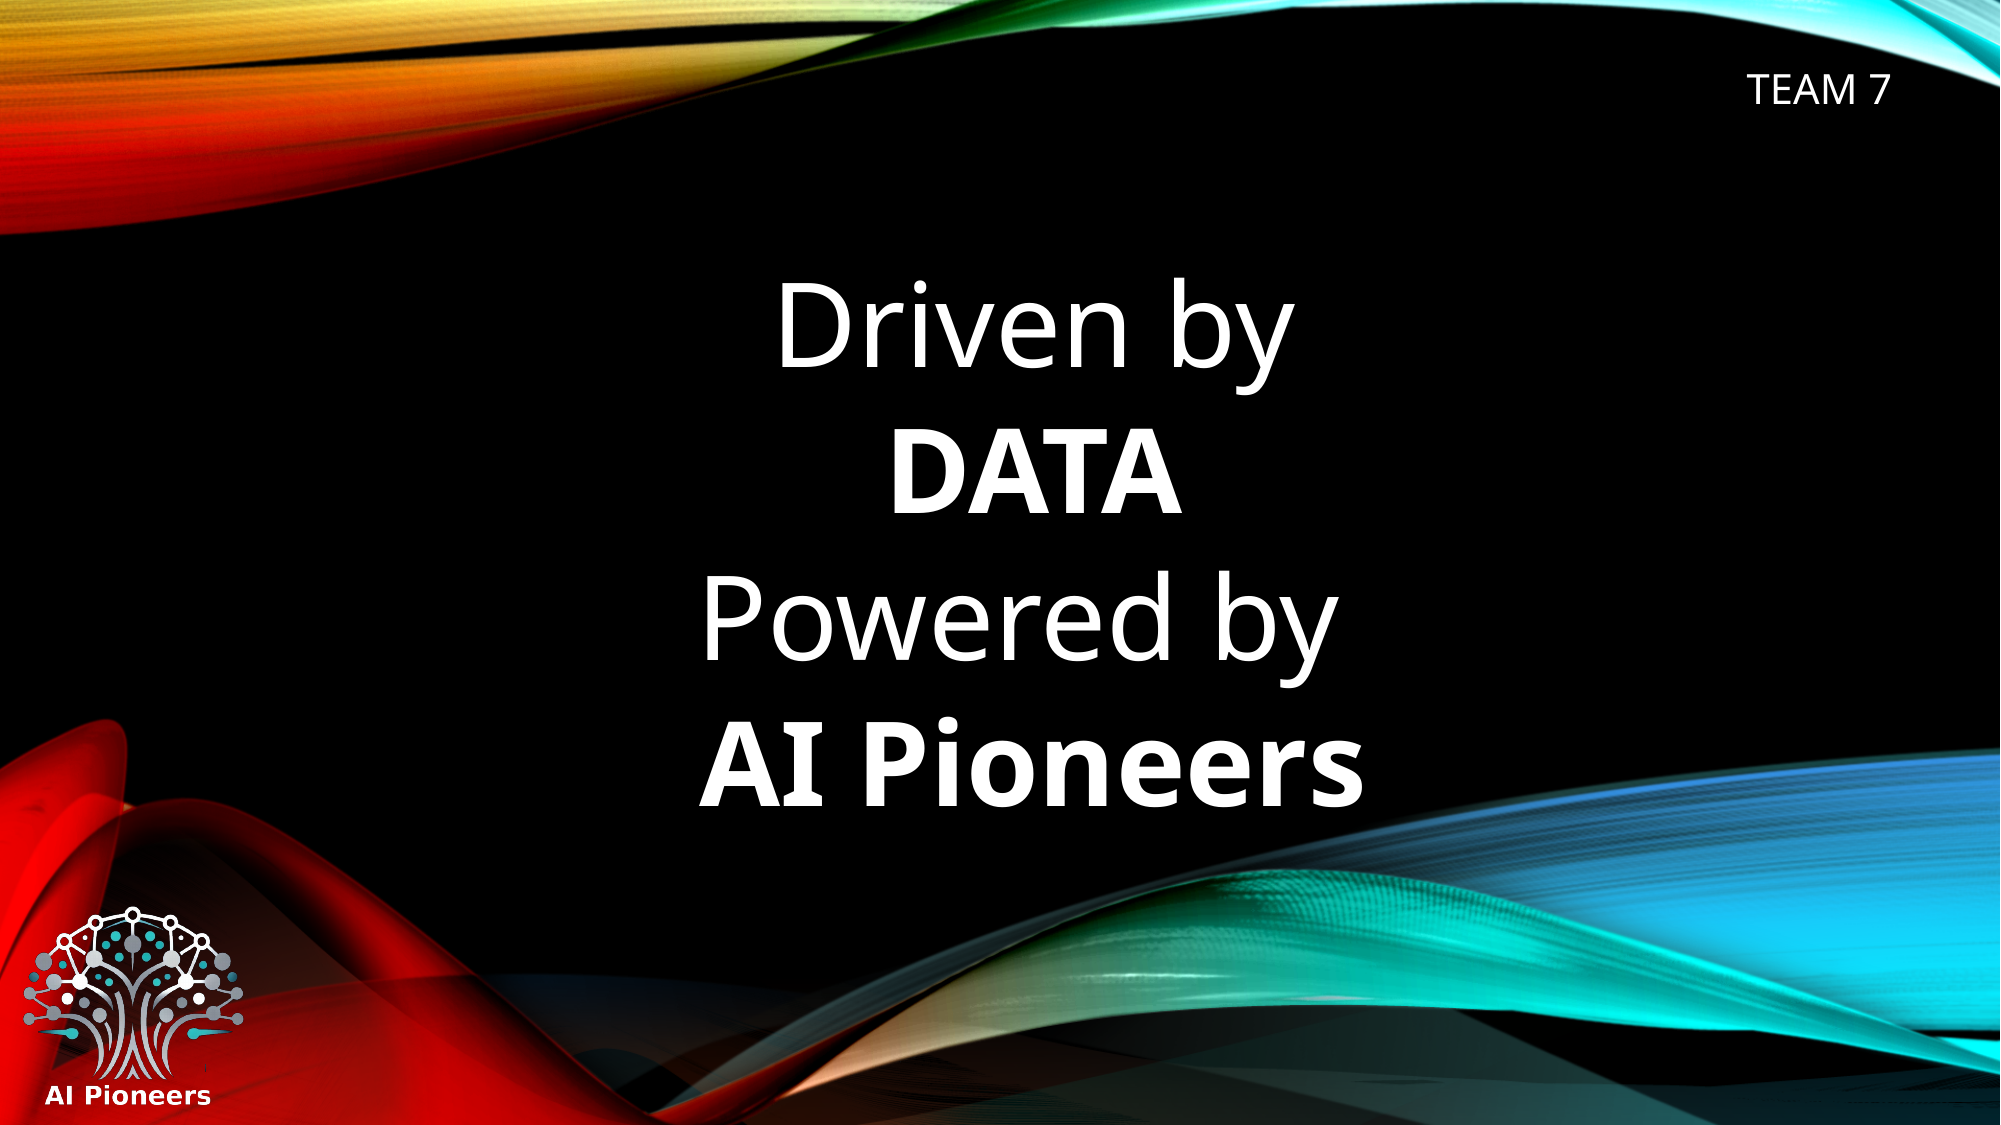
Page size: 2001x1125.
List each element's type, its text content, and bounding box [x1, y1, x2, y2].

picture [0, 717, 2000, 1125]
picture [0, 0, 2000, 237]
text_box TEAM 7 [1731, 61, 1908, 138]
subtitle Driven by DATA Powered by AI Pioneers [258, 137, 1809, 845]
